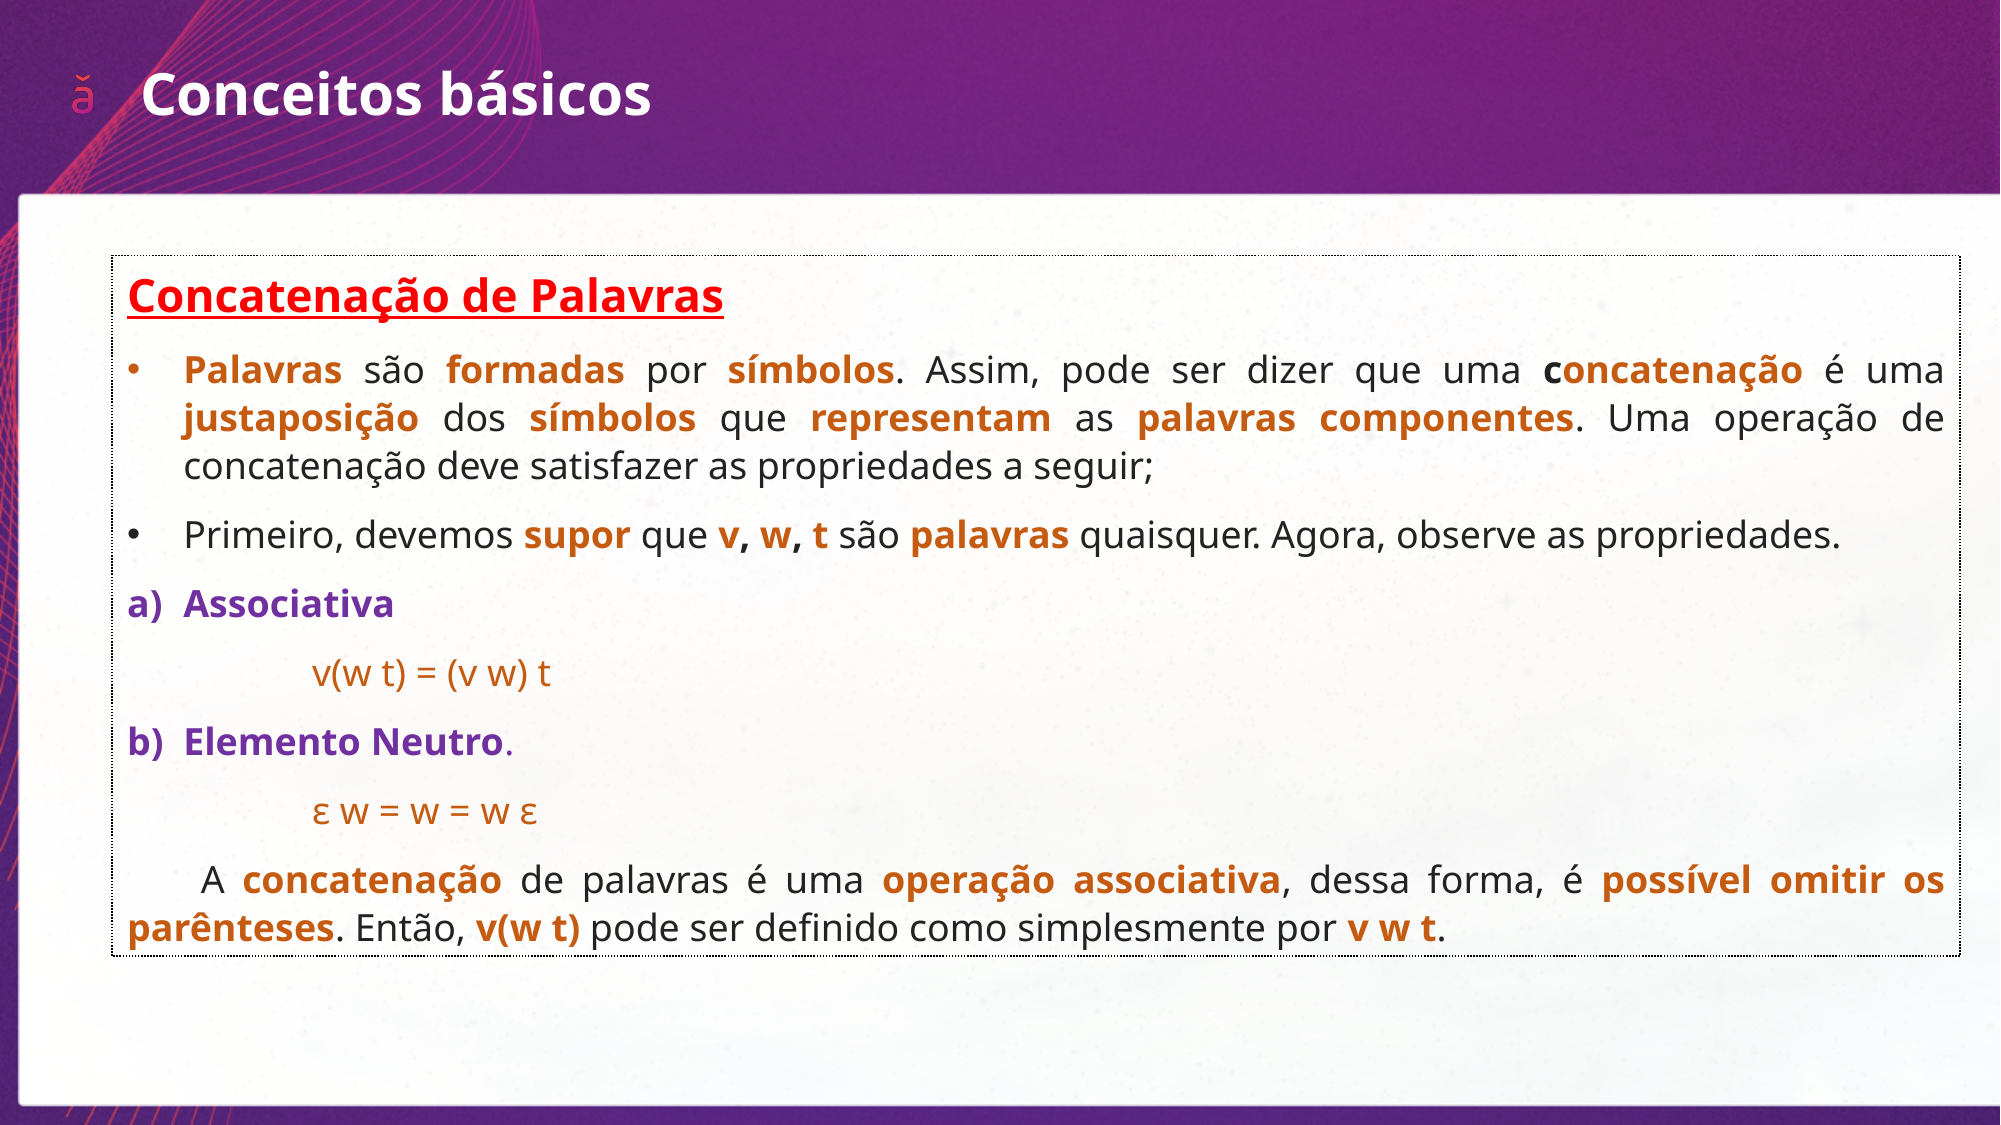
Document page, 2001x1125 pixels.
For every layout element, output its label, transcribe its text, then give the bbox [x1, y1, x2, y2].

text_box Conceitos básicos [132, 68, 1449, 133]
picture [0, 0, 2000, 1125]
text_box Concatenação de Palavras Palavras são formadas por símbolos. Assim, pode ser dizer que uma concatenação é uma justaposição dos símbolos que representam as palavras componentes. Uma operação de concatenação deve satisfazer as propriedades a seguir; Primeiro, devemos supor que v, w, t são palavras quaisquer. Agora, observe as propriedades. Associativa v(w t) = (v w) t Elemento Neutro. ε w = w = w ε A concatenação de palavras é uma operação associativa, dessa forma, é possível omitir os parênteses. Então, v(w t) pode ser definido como simplesmente por v w t. [112, 255, 1960, 957]
